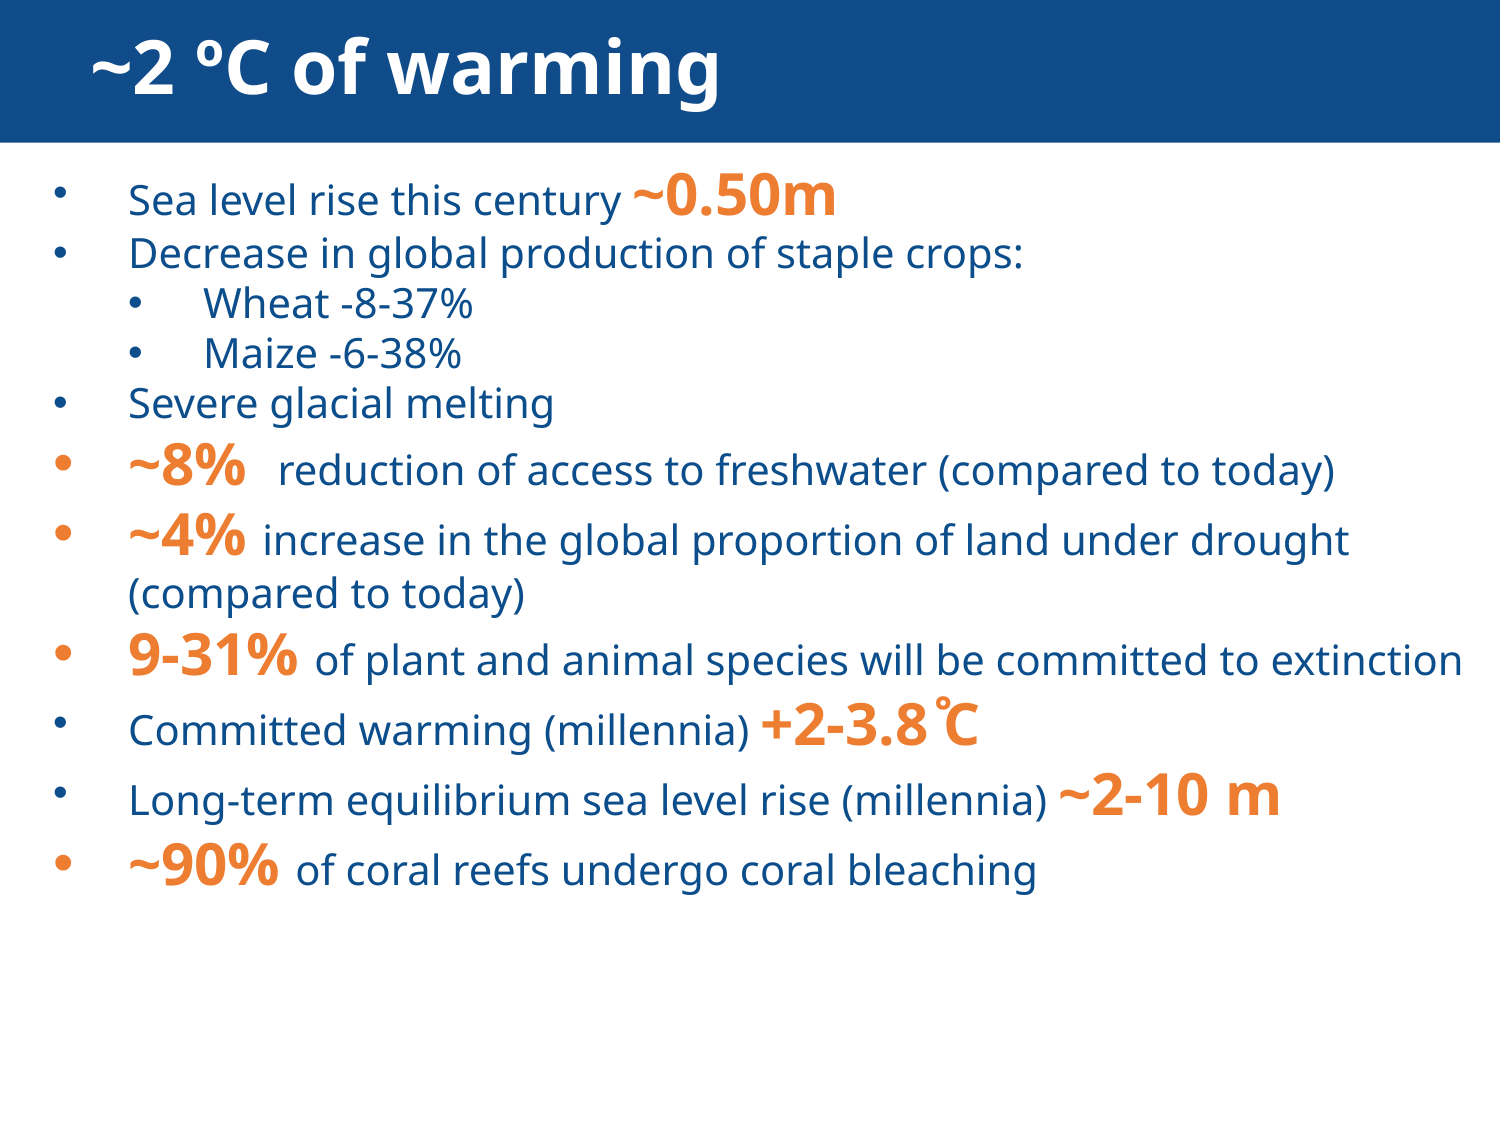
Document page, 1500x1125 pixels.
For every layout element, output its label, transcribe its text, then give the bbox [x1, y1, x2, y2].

text_box Sea level rise this century ~0.50m Decrease in global production of staple crops: Wheat -8-37% Maize -6-38% Severe glacial melting ~8% reduction of access to freshwater (compared to today) ~4% increase in the global proportion of land under drought (compared to today) 9-31% of plant and animal species will be committed to extinction Committed warming (millennia) +2-3.8 ̊C Long-term equilibrium sea level rise (millennia) ~2-10 m ~90% of coral reefs undergo coral bleaching [38, 149, 1496, 905]
title ~2 ºC of warming [75, 37, 1369, 103]
